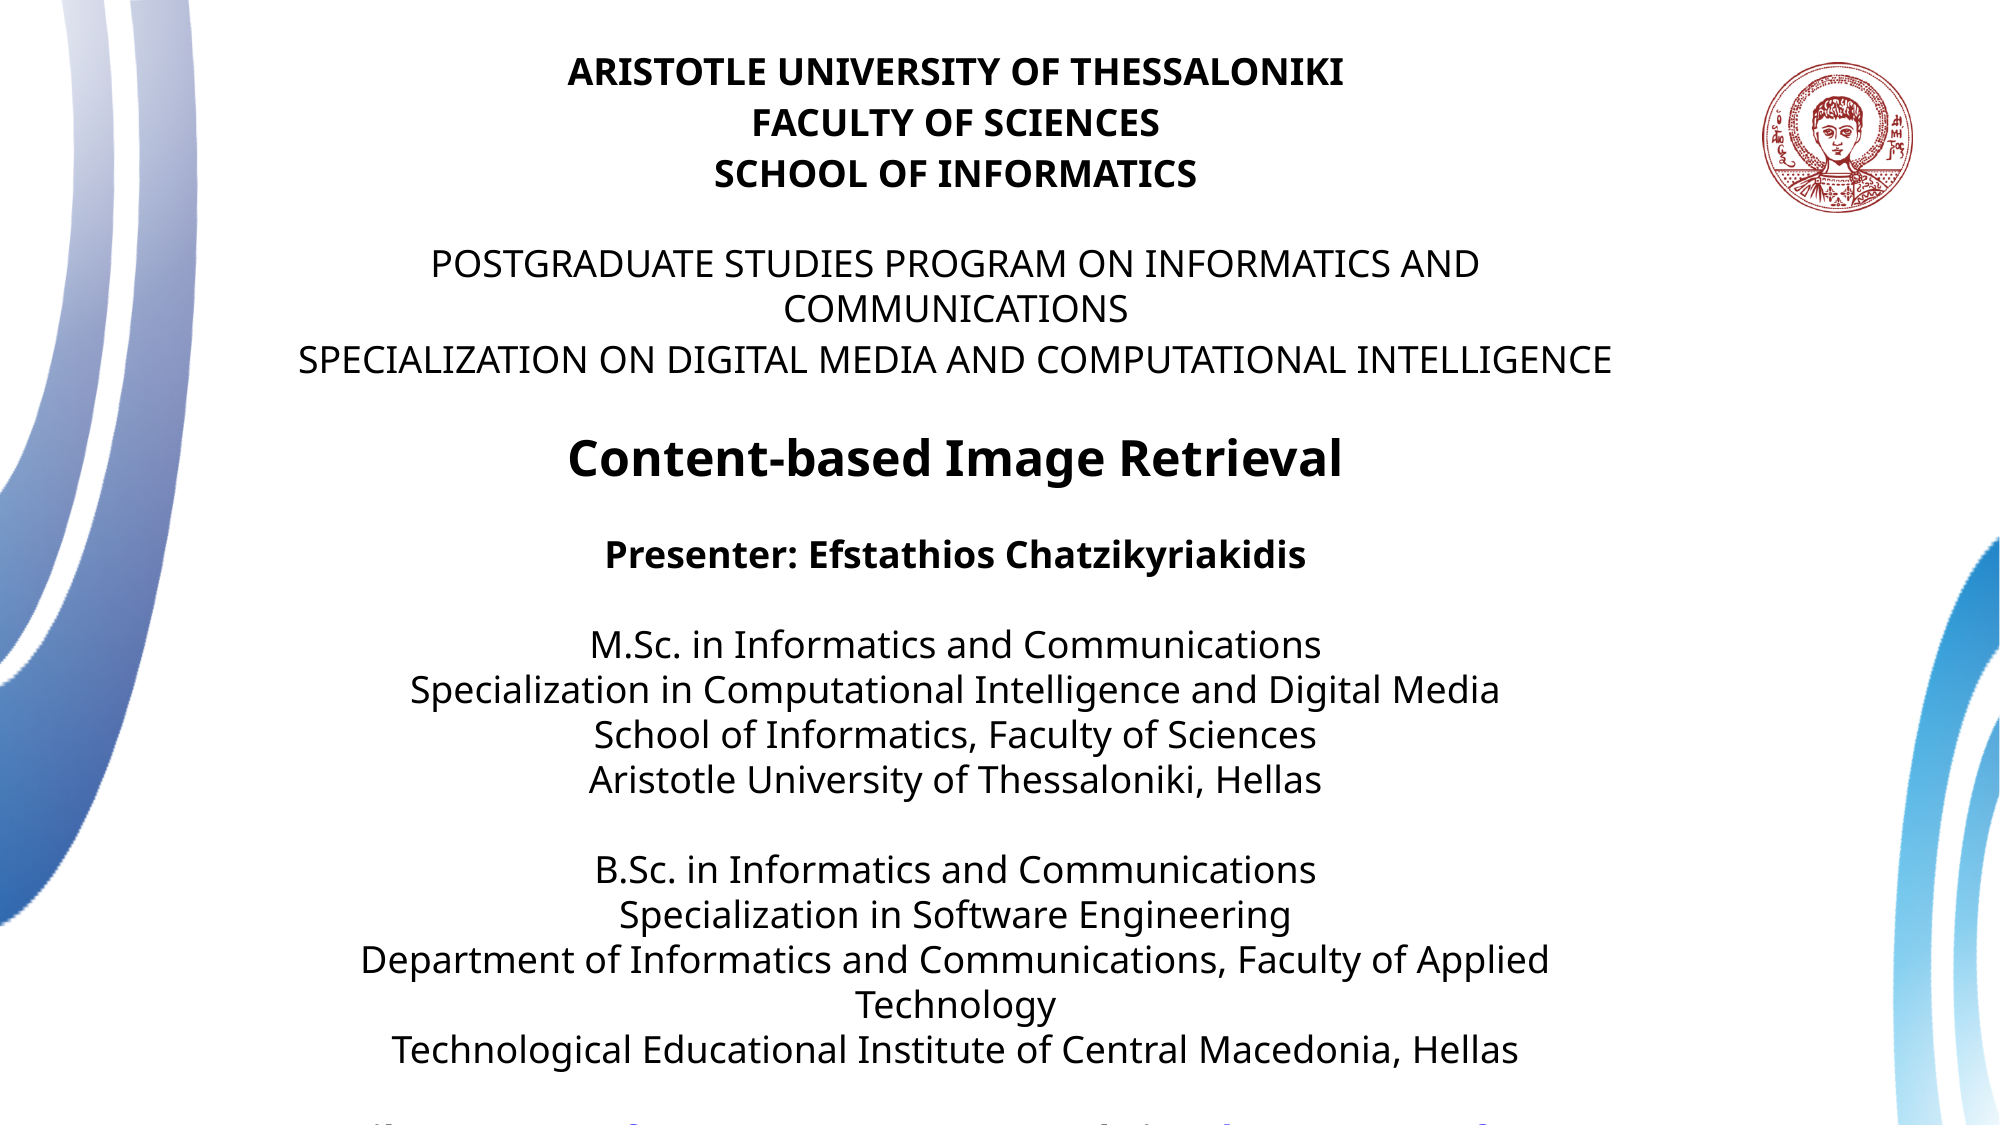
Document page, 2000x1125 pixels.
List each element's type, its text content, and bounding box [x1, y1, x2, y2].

picture [0, 0, 2000, 1125]
text_box ARISTOTLE UNIVERSITY OF THESSALONIKI FACULTY OF SCIENCES SCHOOL OF INFORMATICS POSTGRADUATE STUDIES PROGRAM ON INFORMATICS AND COMMUNICATIONS SPECIALIZATION ON DIGITAL MEDIA AND COMPUTATIONAL INTELLIGENCE Content-based Image Retrieval Presenter: Efstathios Chatzikyriakidis M.Sc. in Informatics and Communications Specialization in Computational Intelligence and Digital Media School of Informatics, Faculty of Sciences Aristotle University of Thessaloniki, Hellas B.Sc. in Informatics and Communications Specialization in Software Engineering Department of Informatics and Communications, Faculty of Applied Technology Technological Educational Institute of Central Macedonia, Hellas Email : contact@efxa.org Website : http://www.efxa.org/ [274, 40, 1638, 1125]
